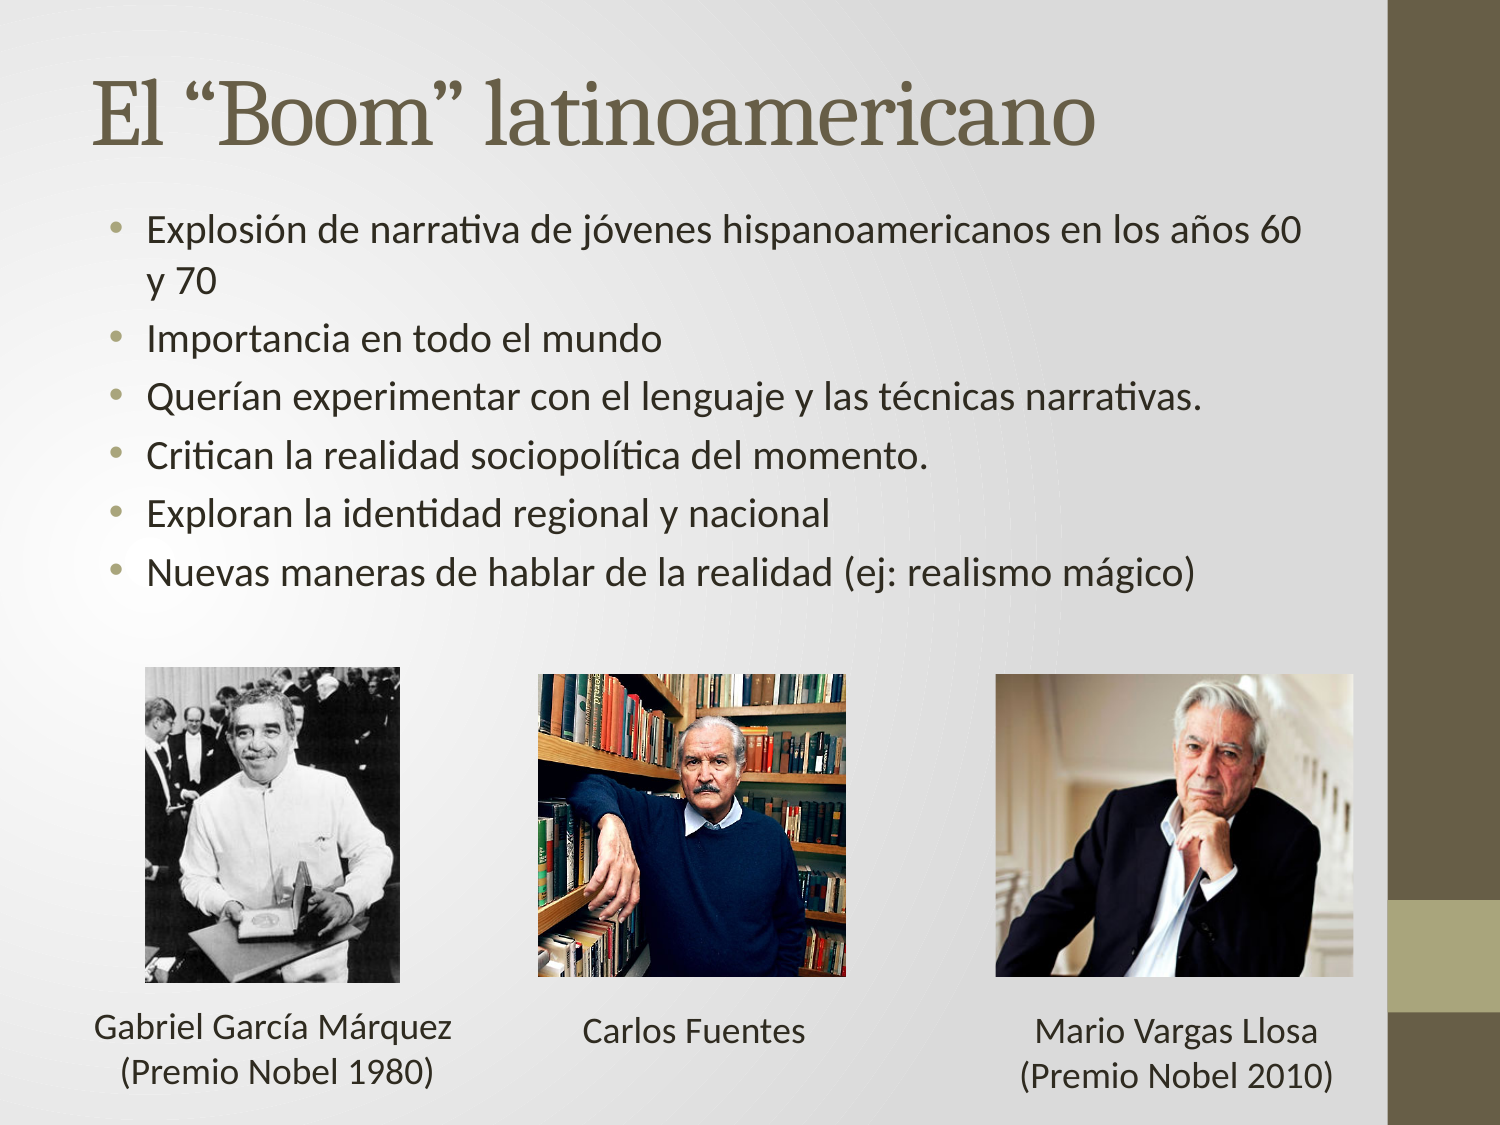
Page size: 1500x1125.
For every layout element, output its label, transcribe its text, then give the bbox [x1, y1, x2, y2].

text_box Mario Vargas Llosa (Premio Nobel 2010) [995, 998, 1358, 1104]
picture [145, 666, 401, 984]
text_box Carlos Fuentes [567, 998, 931, 1059]
list Explosión de narrativa de jóvenes hispanoamericanos en los años 60 y 70 Importancia en todo el mundo Querían experimentar con el lenguaje y las técnicas narrativas. Critican la realidad sociopolítica del momento. Exploran la identidad regional y nacional Nuevas maneras de hablar de la realidad (ej: realismo mágico) [75, 194, 1325, 983]
picture [995, 674, 1354, 978]
title El “Boom” latinoamericano [75, 13, 1325, 194]
picture [538, 674, 847, 978]
text_box Gabriel García Márquez (Premio Nobel 1980) [57, 994, 497, 1100]
